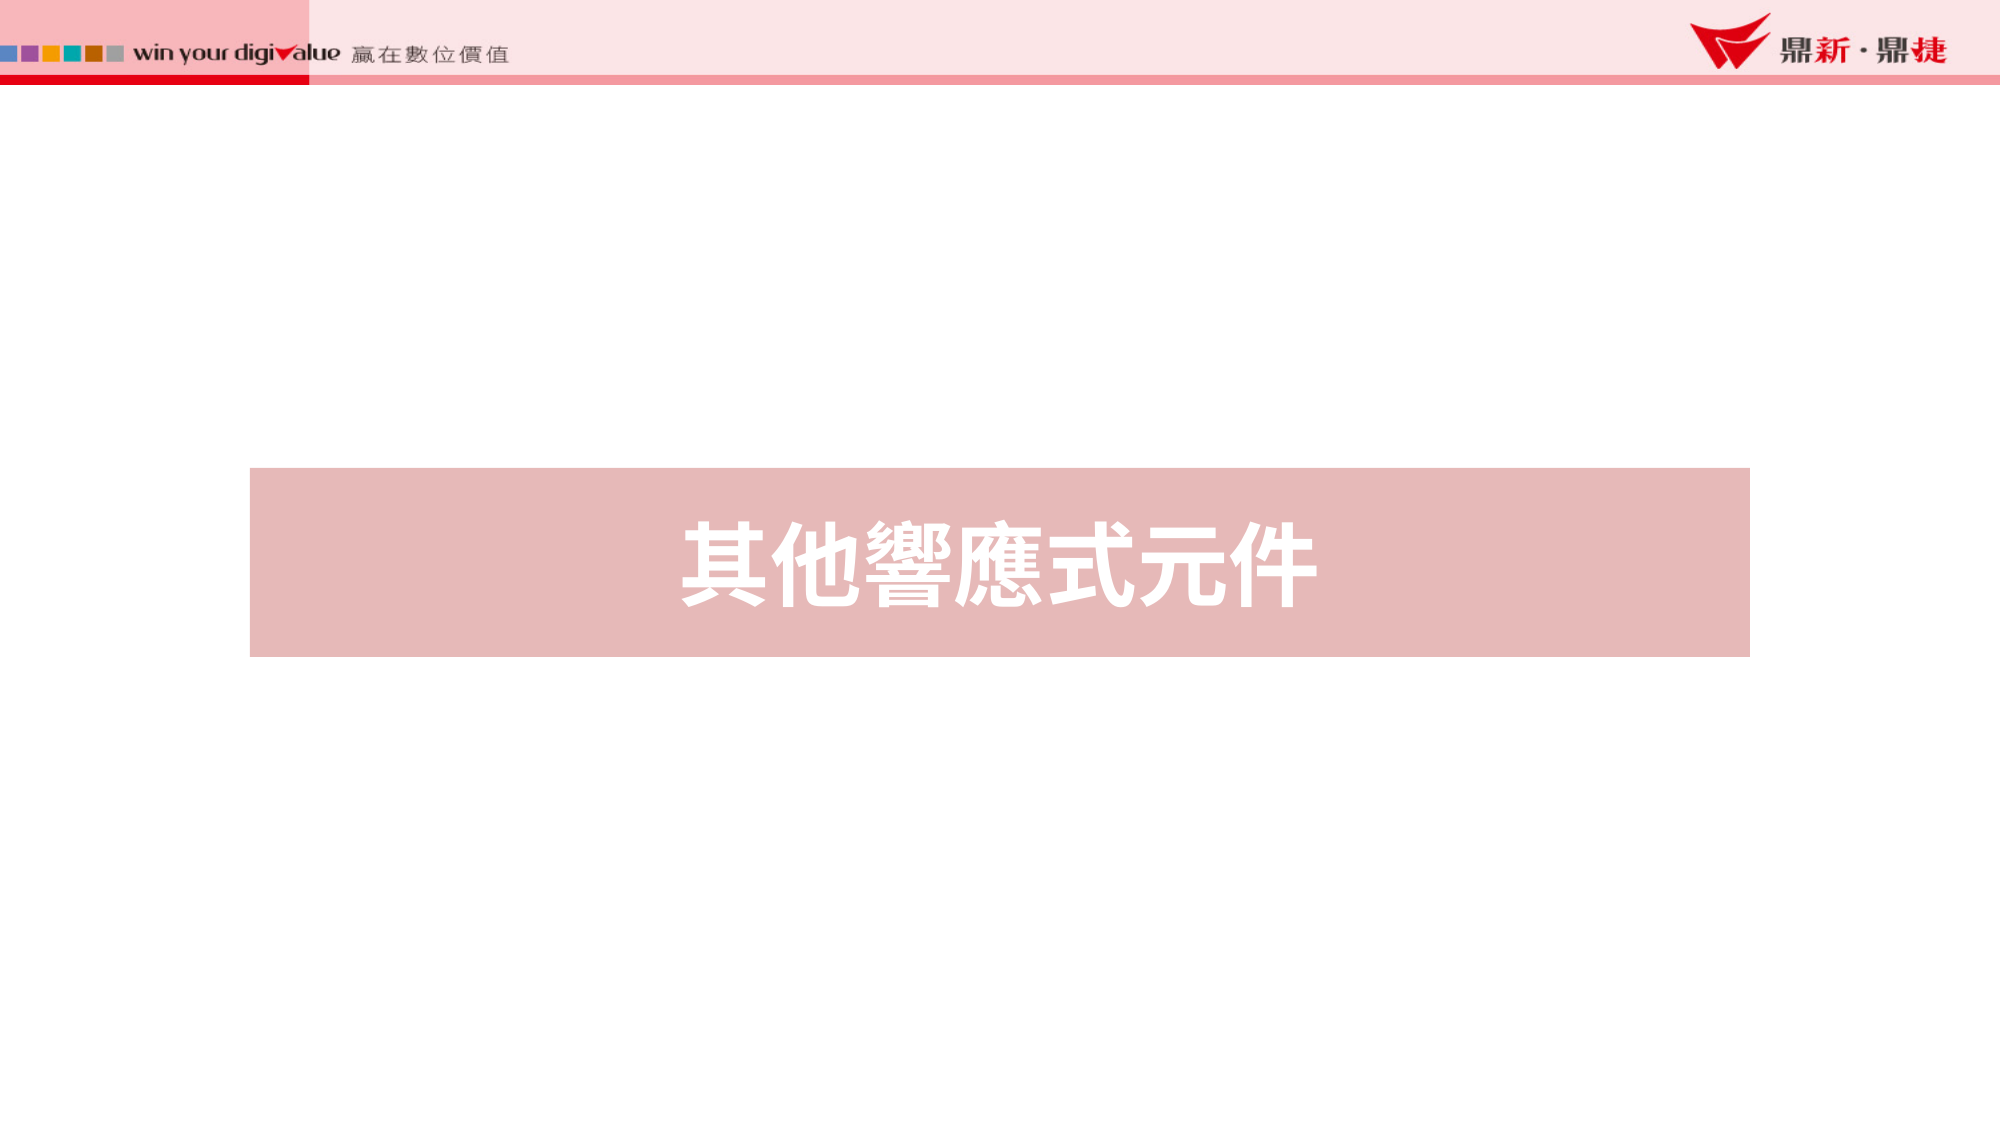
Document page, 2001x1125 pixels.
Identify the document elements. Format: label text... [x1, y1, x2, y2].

text_box 其他響應式元件 [248, 466, 1752, 659]
picture [0, 0, 2000, 85]
